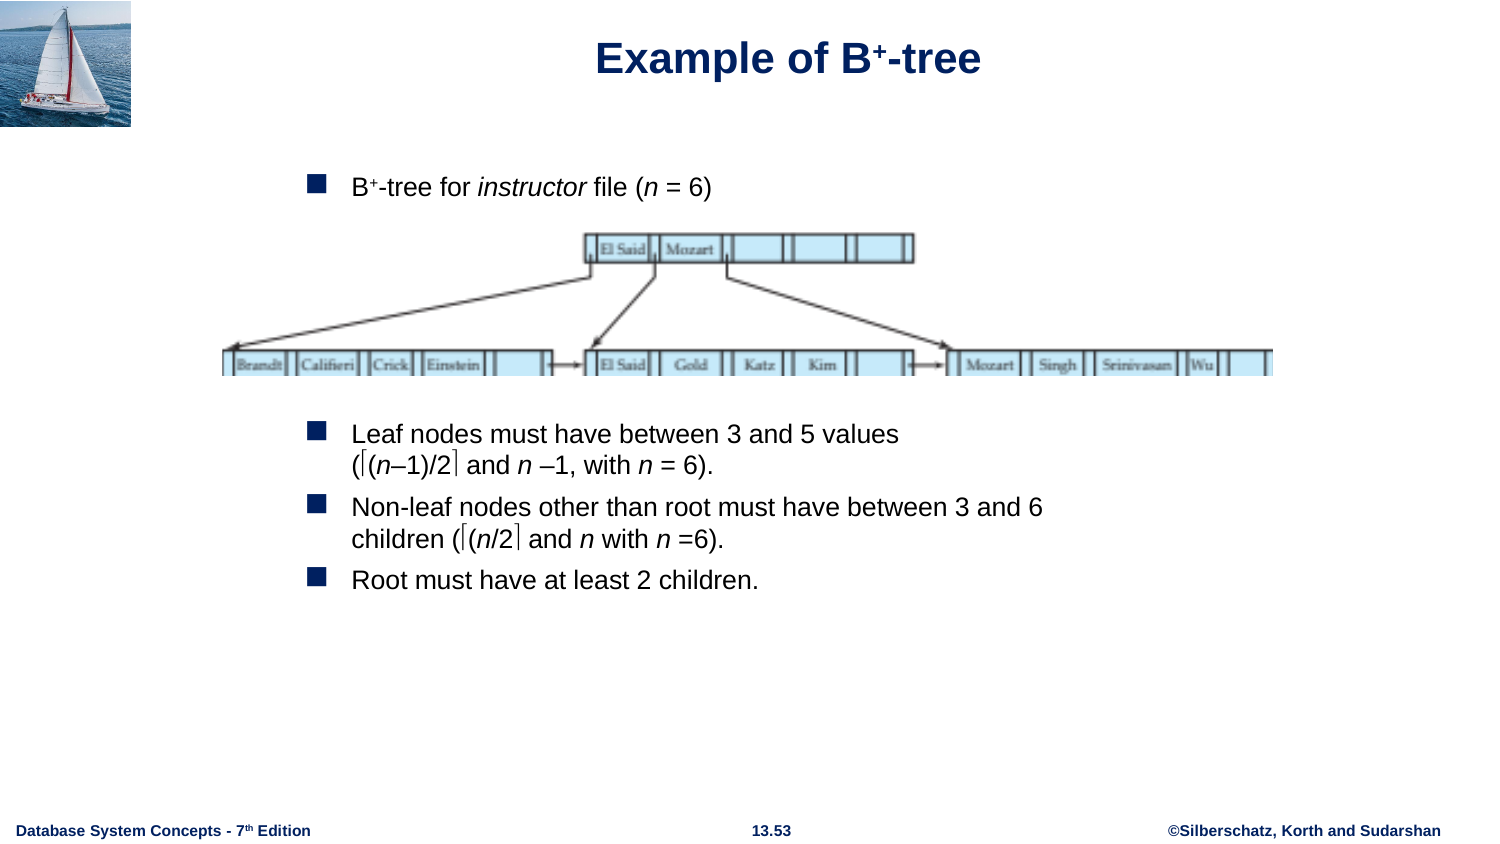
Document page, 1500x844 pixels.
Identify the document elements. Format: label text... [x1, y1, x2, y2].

list B+-tree for instructor file (n = 6) Leaf nodes must have between 3 and 5 values ((n–1)/2 and n –1, with n = 6). Non-leaf nodes other than root must have between 3 and 6 children ((n/2 and n with n =6). Root must have at least 2 children. [294, 385, 1149, 686]
picture [0, 1, 131, 127]
picture [222, 232, 1274, 376]
title Example of B+-tree [125, 14, 1452, 90]
list B+-tree for instructor file (n = 6) Leaf nodes must have between 3 and 5 values ((n–1)/2 and n –1, with n = 6). Non-leaf nodes other than root must have between 3 and 6 children ((n/2 and n with n =6). Root must have at least 2 children. [294, 162, 1149, 231]
